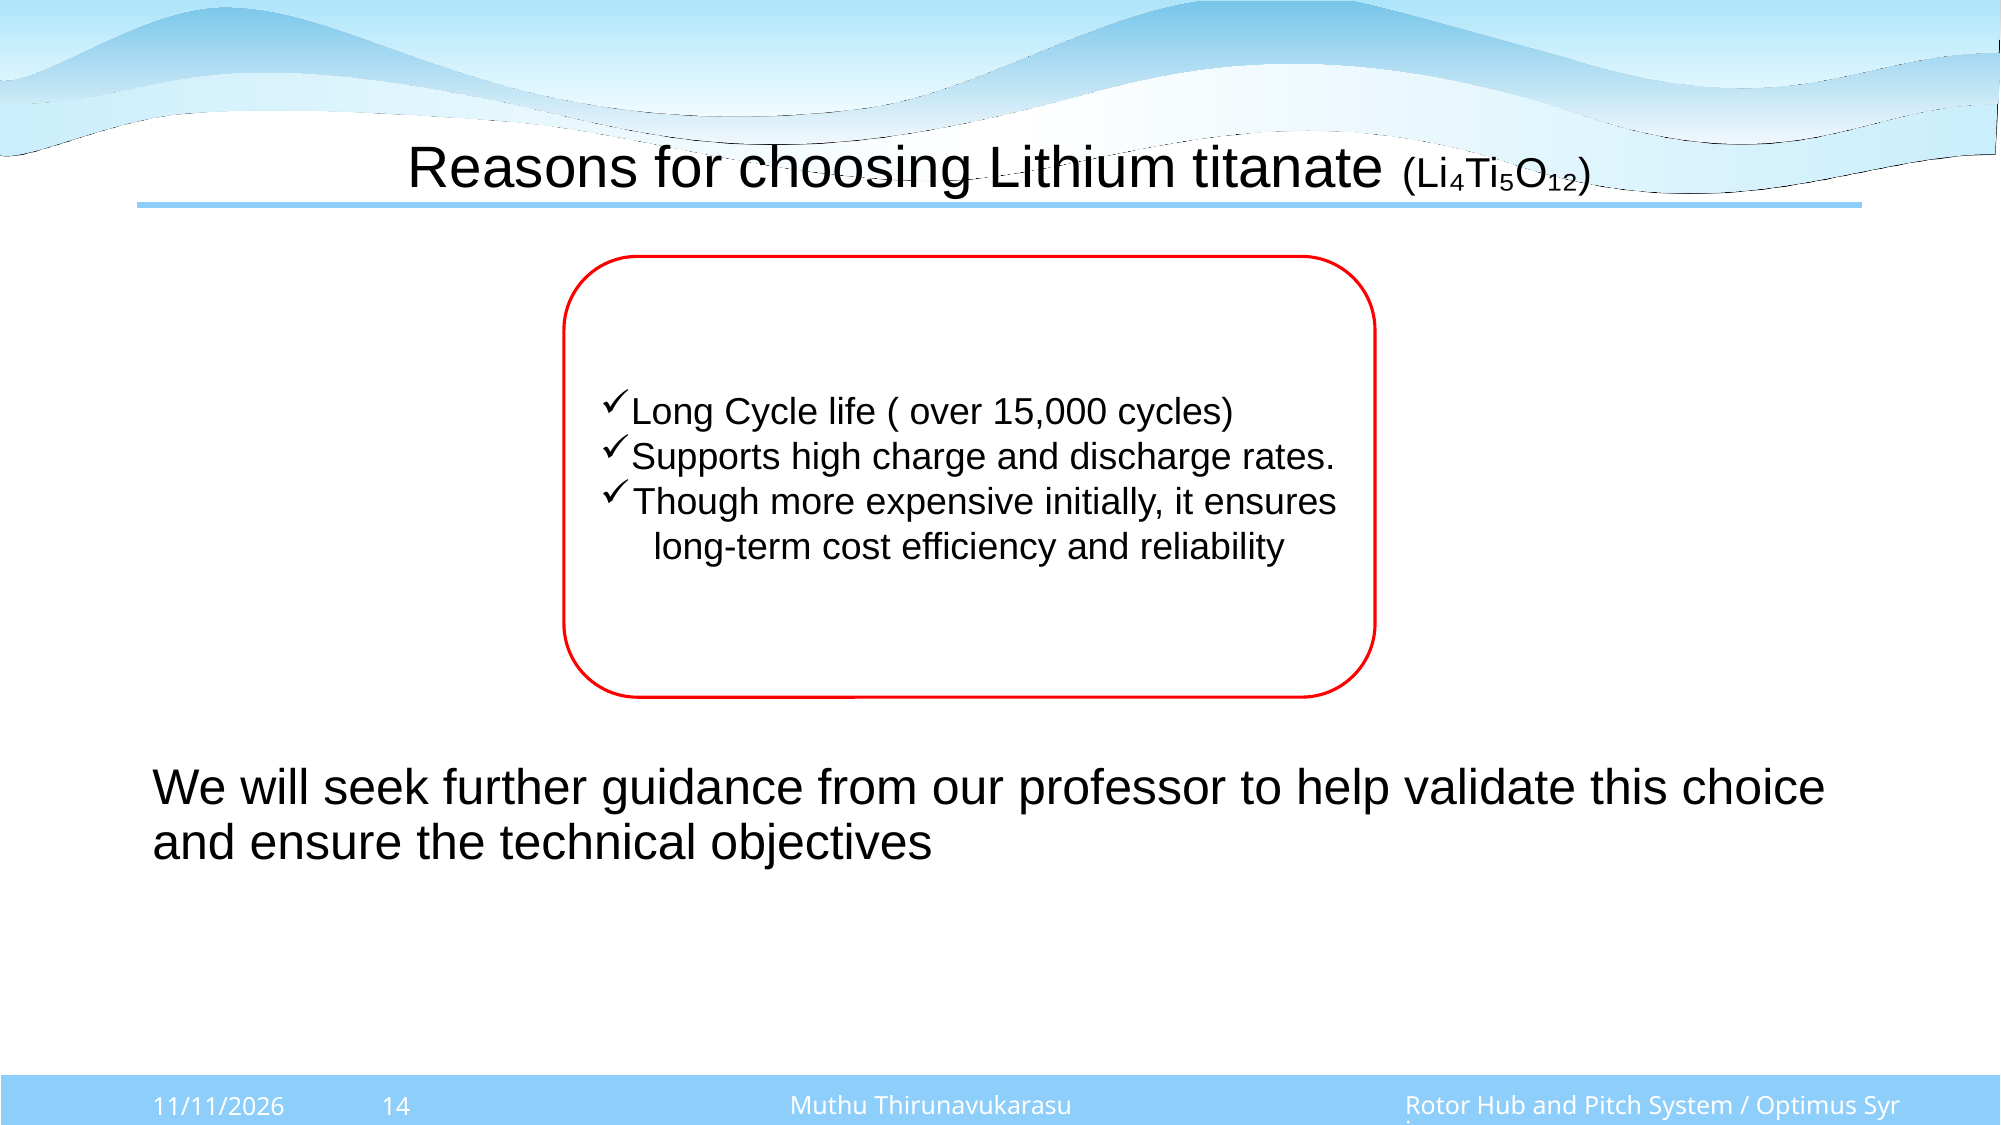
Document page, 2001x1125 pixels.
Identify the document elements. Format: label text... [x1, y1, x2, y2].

list We will seek further guidance from our professor to help validate this choice and ensure the technical objectives [137, 299, 1863, 1014]
slide_number 14 [319, 1077, 472, 1125]
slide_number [137, 1077, 319, 1125]
footer Rotor Hub and Pitch System / Optimus Syria [1391, 1076, 1918, 1125]
title Reasons for choosing Lithium titanate (Li₄Ti₅O₁₂) [137, 59, 1863, 278]
list Muthu Thirunavukarasu [472, 1076, 1391, 1125]
text_box Long Cycle life ( over 15,000 cycles) Supports high charge and discharge rates. Though more expensive initially, it ensures long-term cost efficiency and reliability [562, 254, 1377, 699]
